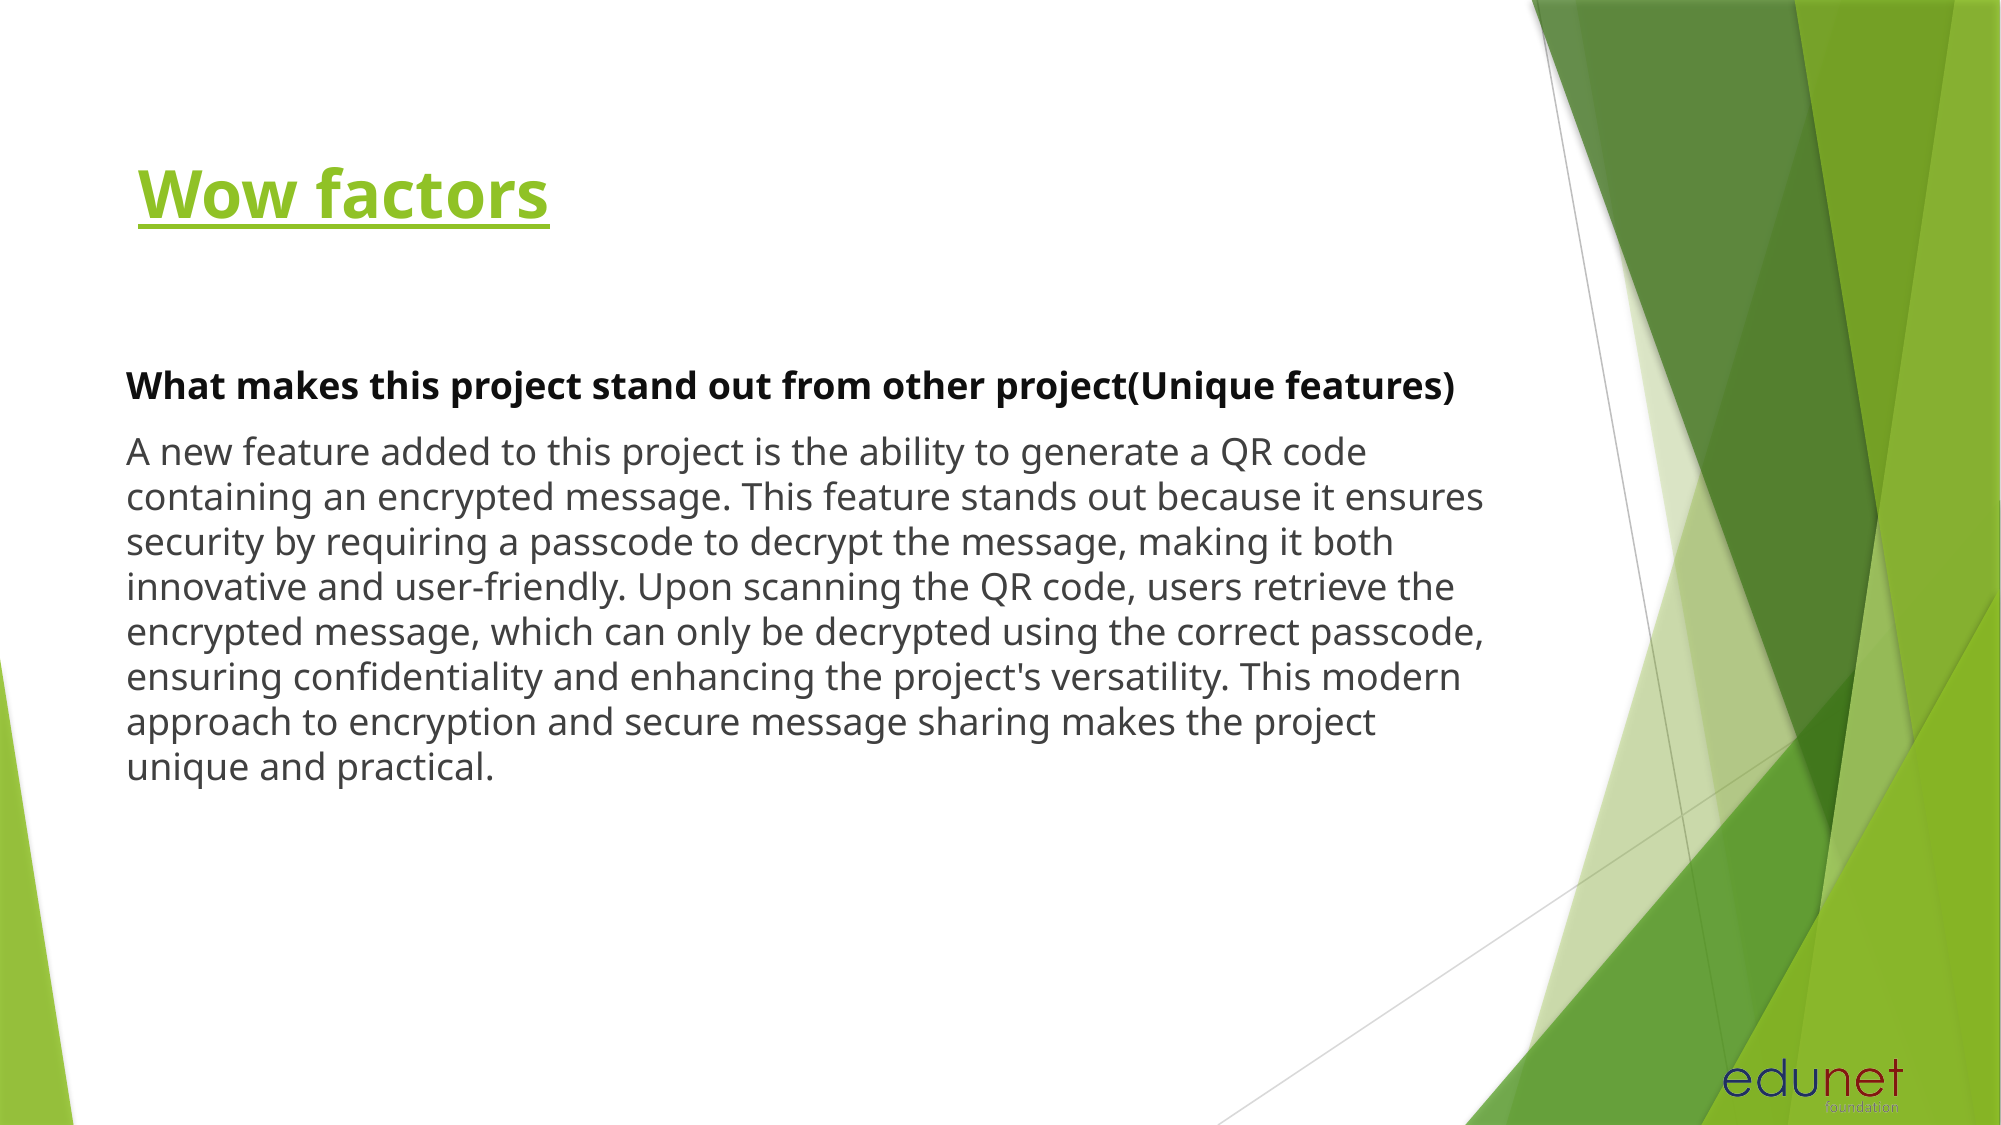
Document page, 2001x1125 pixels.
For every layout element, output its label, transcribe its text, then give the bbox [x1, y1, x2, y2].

list What makes this project stand out from other project(Unique features) A new feature added to this project is the ability to generate a QR code containing an encrypted message. This feature stands out because it ensures security by requiring a passcode to decrypt the message, making it both innovative and user-friendly. Upon scanning the QR code, users retrieve the encrypted message, which can only be decrypted using the correct passcode, ensuring confidentiality and enhancing the project's versatility. This modern approach to encryption and secure message sharing makes the project unique and practical. [111, 354, 1522, 992]
title Wow factors [123, 144, 1933, 232]
picture [1719, 1056, 1905, 1116]
